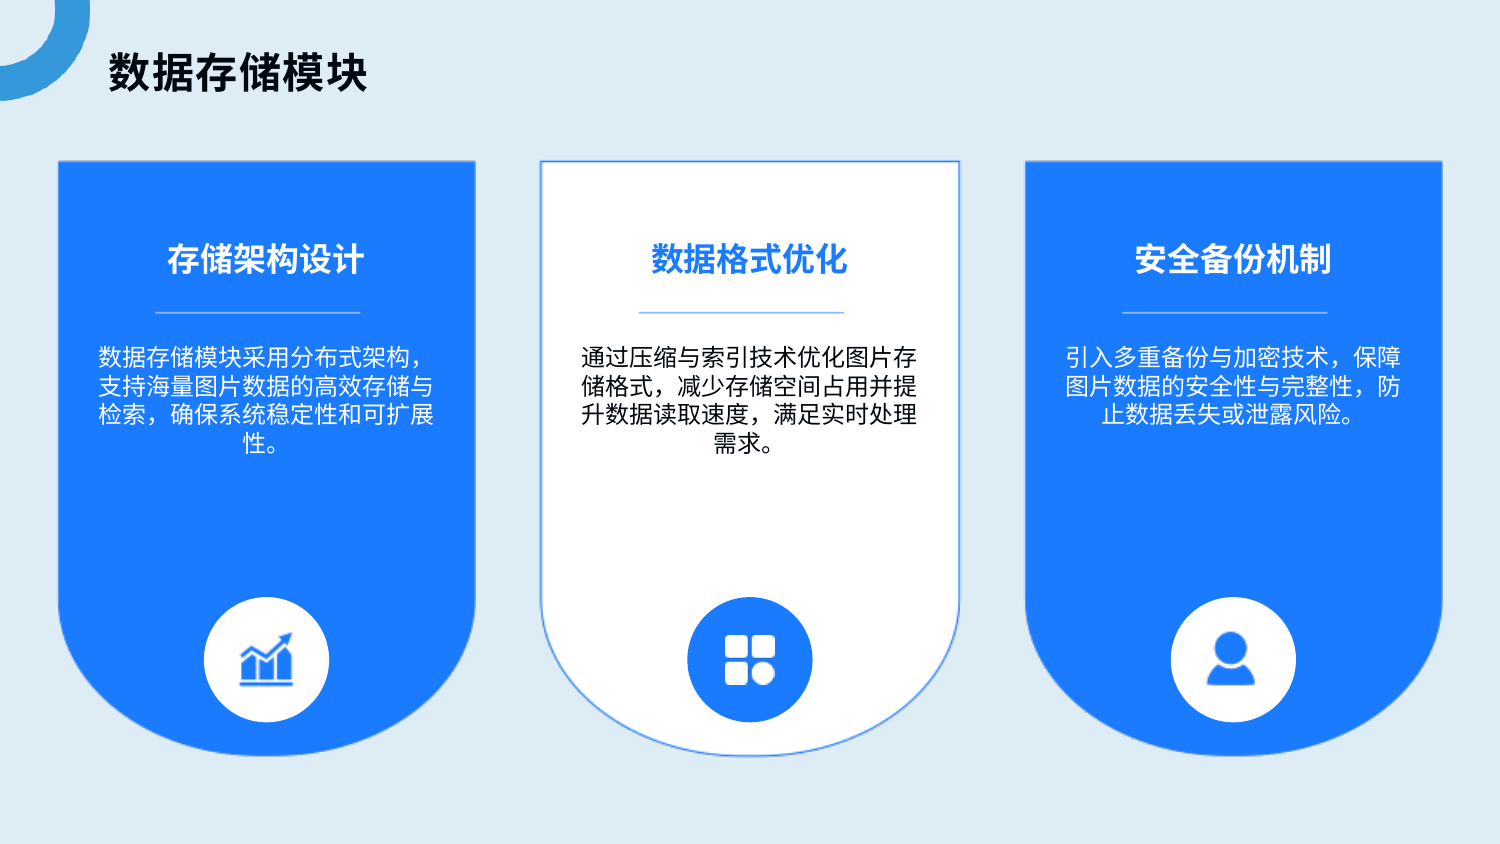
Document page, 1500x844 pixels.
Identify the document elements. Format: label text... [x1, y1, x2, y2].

text_box 数据存储模块 [93, 25, 1317, 113]
picture [0, 0, 1500, 844]
